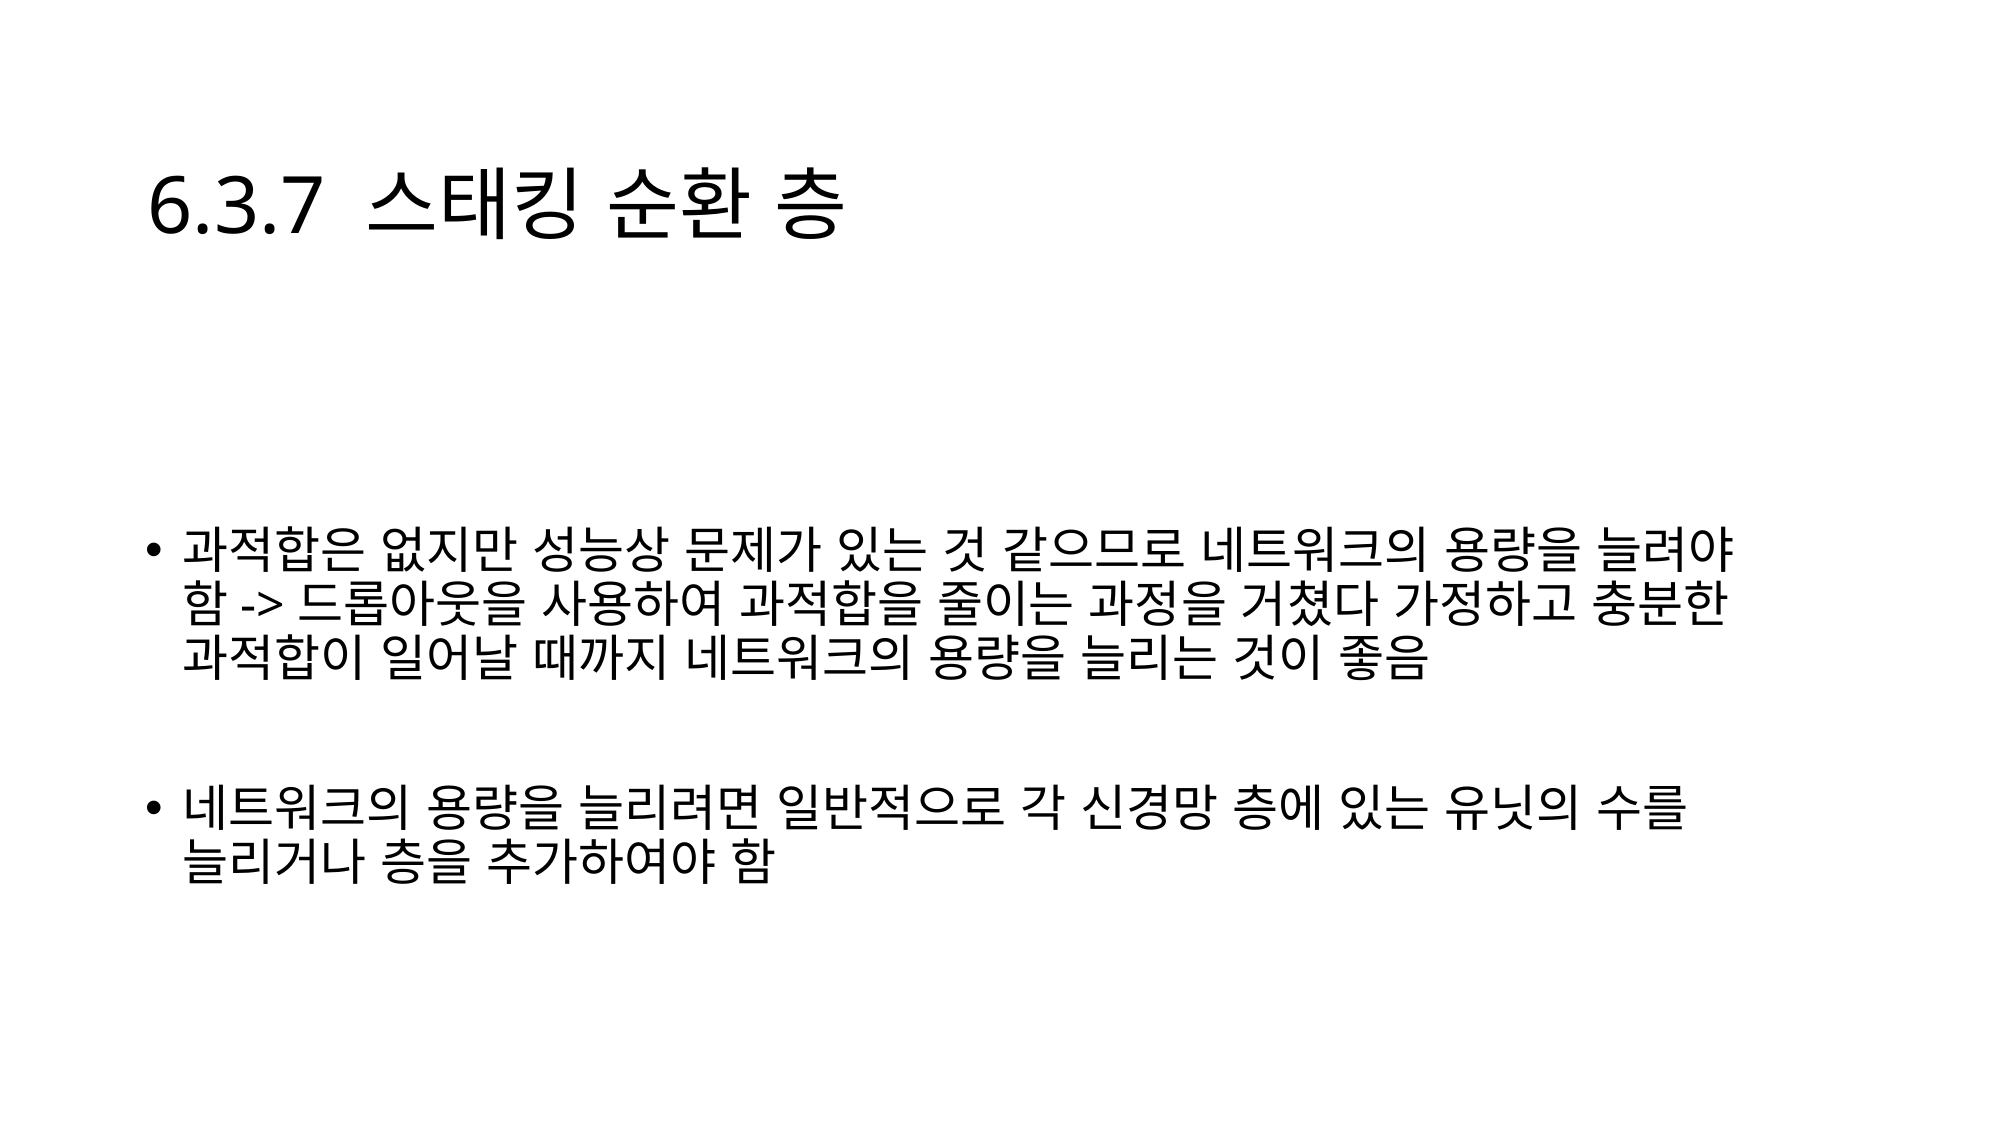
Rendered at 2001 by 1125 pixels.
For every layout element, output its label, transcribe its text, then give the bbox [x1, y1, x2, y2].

title 6.3.7 스태킹 순환 층 [132, 63, 1648, 259]
list 과적합은 없지만 성능상 문제가 있는 것 같으므로 네트워크의 용량을 늘려야 함->드롭아웃을 사용하여 과적합을 줄이는 과정을 거쳤다 가정하고 충분한 과적합이 일어날 때까지 네트워크의 용량을 늘리는 것이 좋음 네트워크의 용량을 늘리려면 일반적으로 각 신경망 층에 있는 유닛의 수를 늘리거나 층을 추가하여야 함 [130, 426, 1795, 990]
